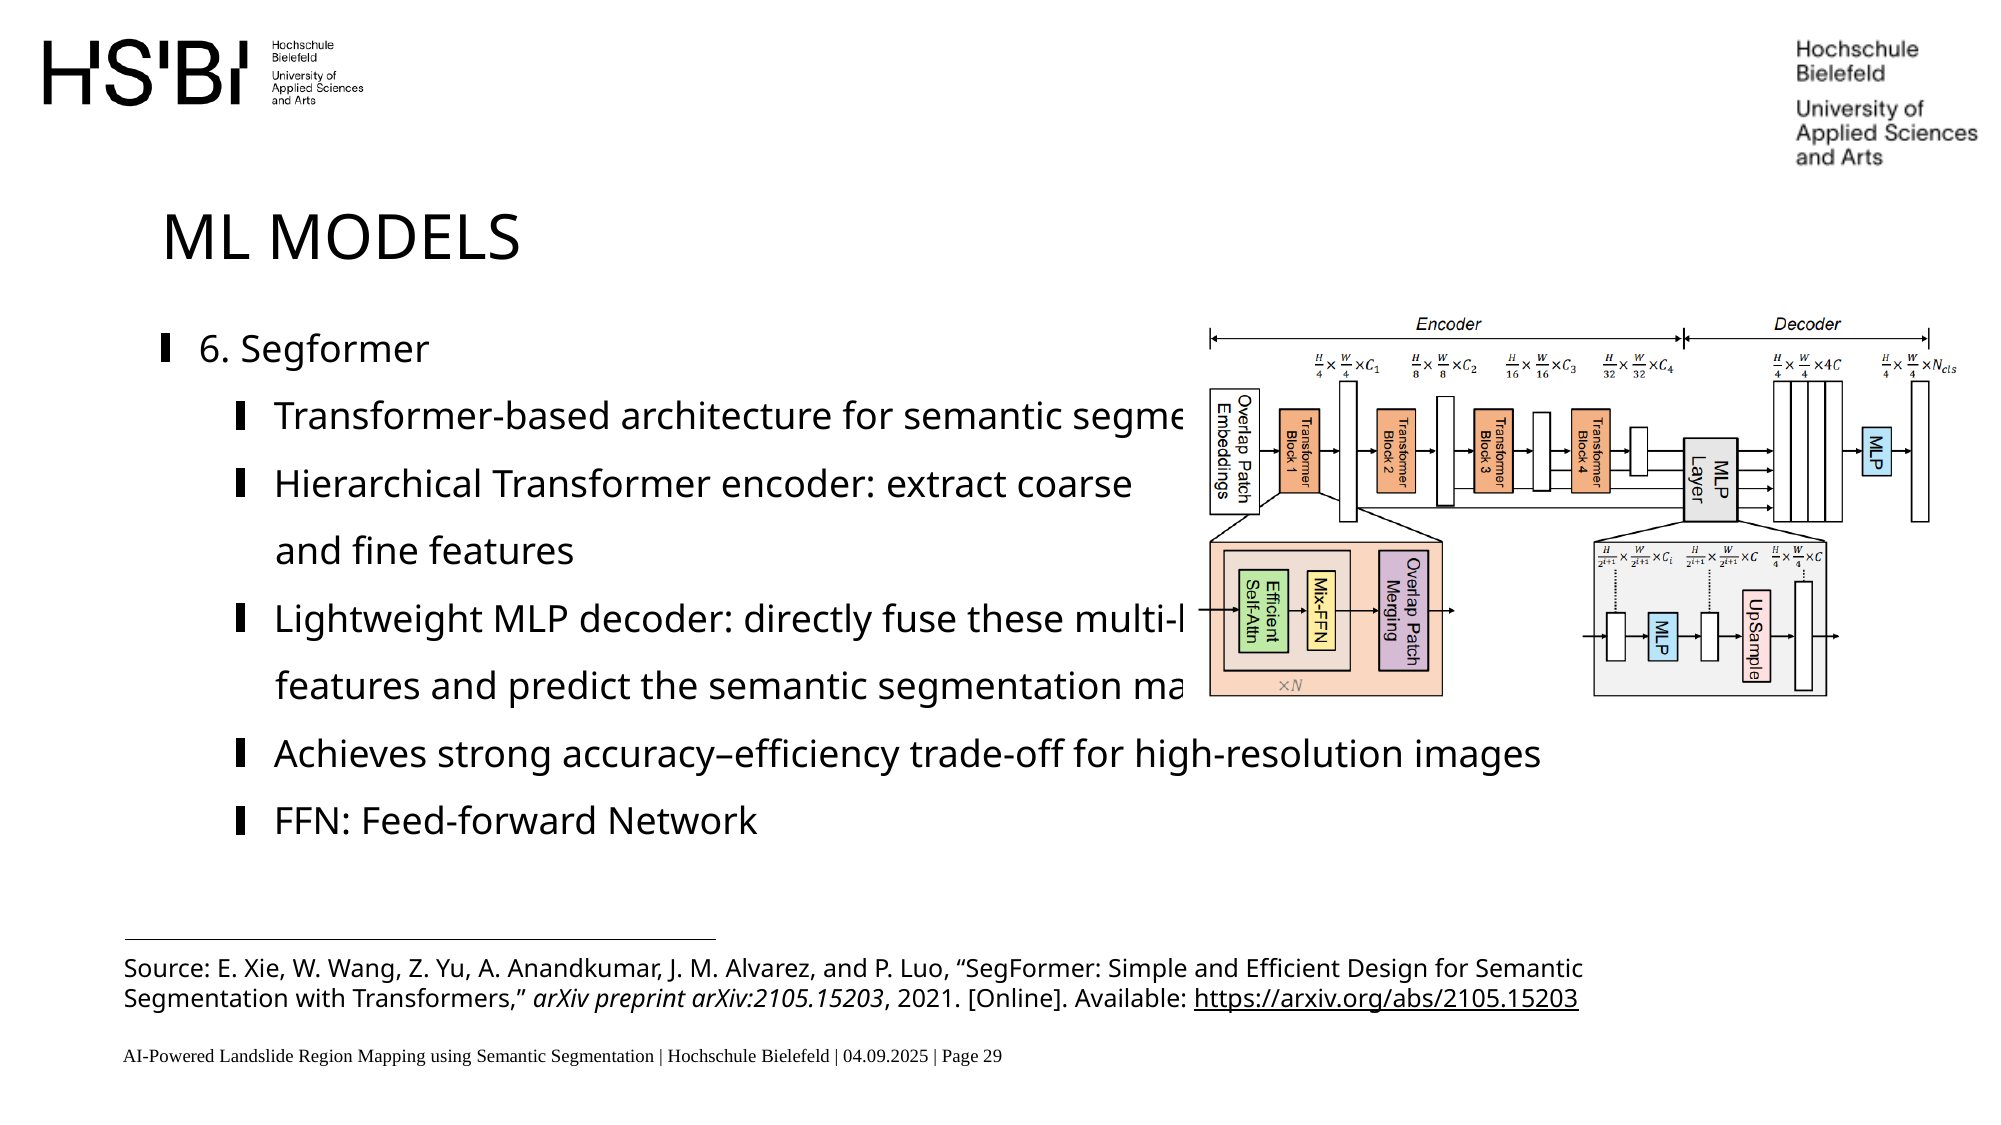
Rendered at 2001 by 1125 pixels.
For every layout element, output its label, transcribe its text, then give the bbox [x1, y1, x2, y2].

text_box Source: E. Xie, W. Wang, Z. Yu, A. Anandkumar, J. M. Alvarez, and P. Luo, “SegFormer: Simple and Efficient Design for Semantic Segmentation with Transformers,” arXiv preprint arXiv:2105.15203, 2021. [Online]. Available: https://arxiv.org/abs/2105.15203 [108, 944, 1627, 1024]
text_box ML models [161, 205, 1797, 278]
picture [1183, 308, 1968, 707]
text_box 6. Segformer Transformer-based architecture for semantic segmentation Hierarchical Transformer encoder: extract coarse and fine features Lightweight MLP decoder: directly fuse these multi-level features and predict the semantic segmentation mask Achieves strong accuracy–efficiency trade-off for high-resolution images FFN: Feed-forward Network [161, 302, 1797, 1029]
text_box AI-Powered Landslide Region Mapping using Semantic Segmentation | Hochschule Bielefeld | 04.09.2025 | Page 29 [108, 1036, 1108, 1074]
